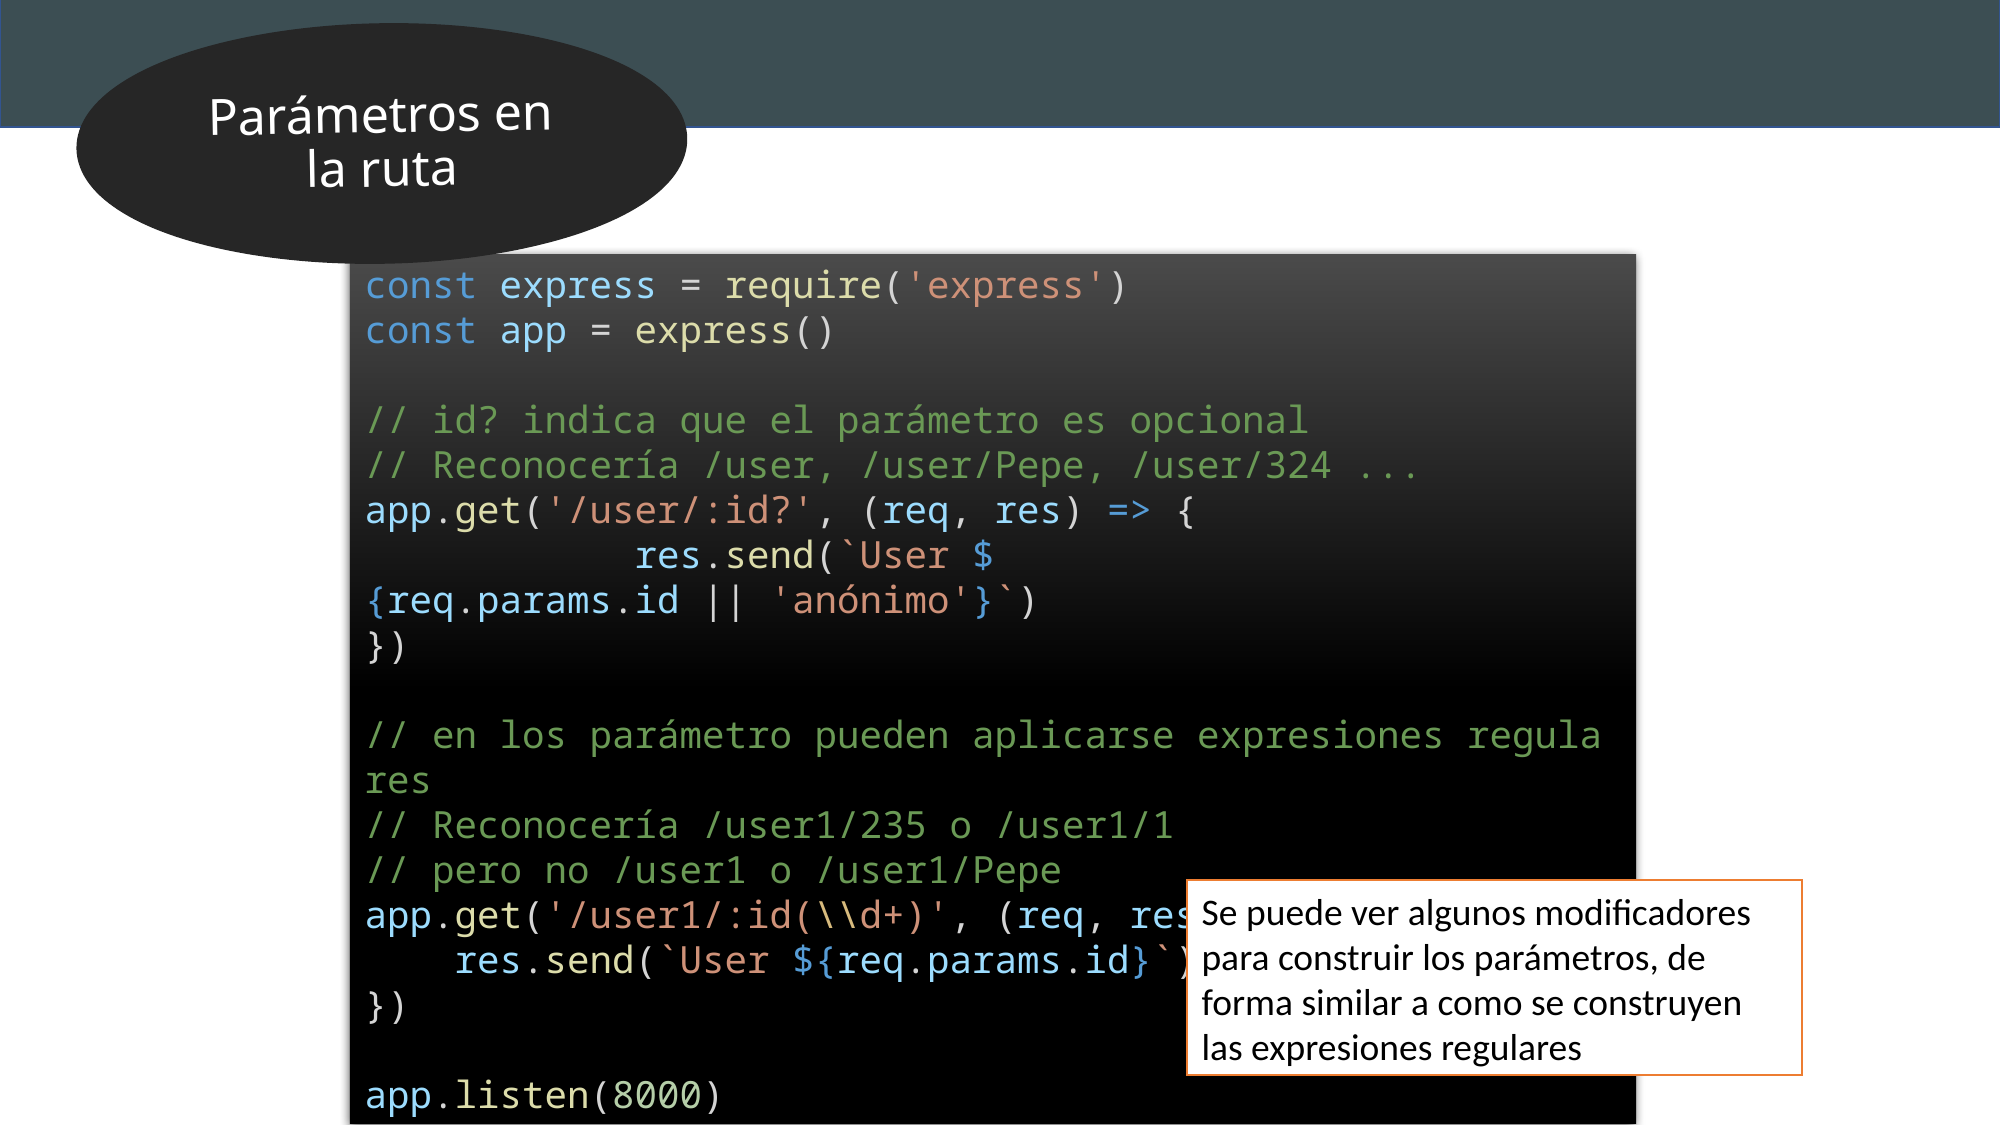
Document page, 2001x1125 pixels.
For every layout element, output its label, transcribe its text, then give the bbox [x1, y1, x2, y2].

text_box Parámetros en la ruta [90, 37, 673, 250]
text_box [0, 0, 2000, 128]
text_box Se puede ver algunos modificadores para construir los parámetros, de forma similar a como se construyen las expresiones regulares [1186, 879, 1803, 1076]
text_box const express = require('express') const app = express() // id? indica que el parámetro es opcional // Reconocería /user, /user/Pepe, /user/324 ... app.get('/user/:id?', (req, res) => { res.send(`User ${req.params.id || 'anónimo'}`) }) // en los parámetro pueden aplicarse expresiones regulares // Reconocería /user1/235 o /user1/1 // pero no /user1 o /user1/Pepe app.get('/user1/:id(\\d+)', (req, res) => { res.send(`User ${req.params.id}`) }) app.listen(8000) [349, 254, 1637, 1124]
